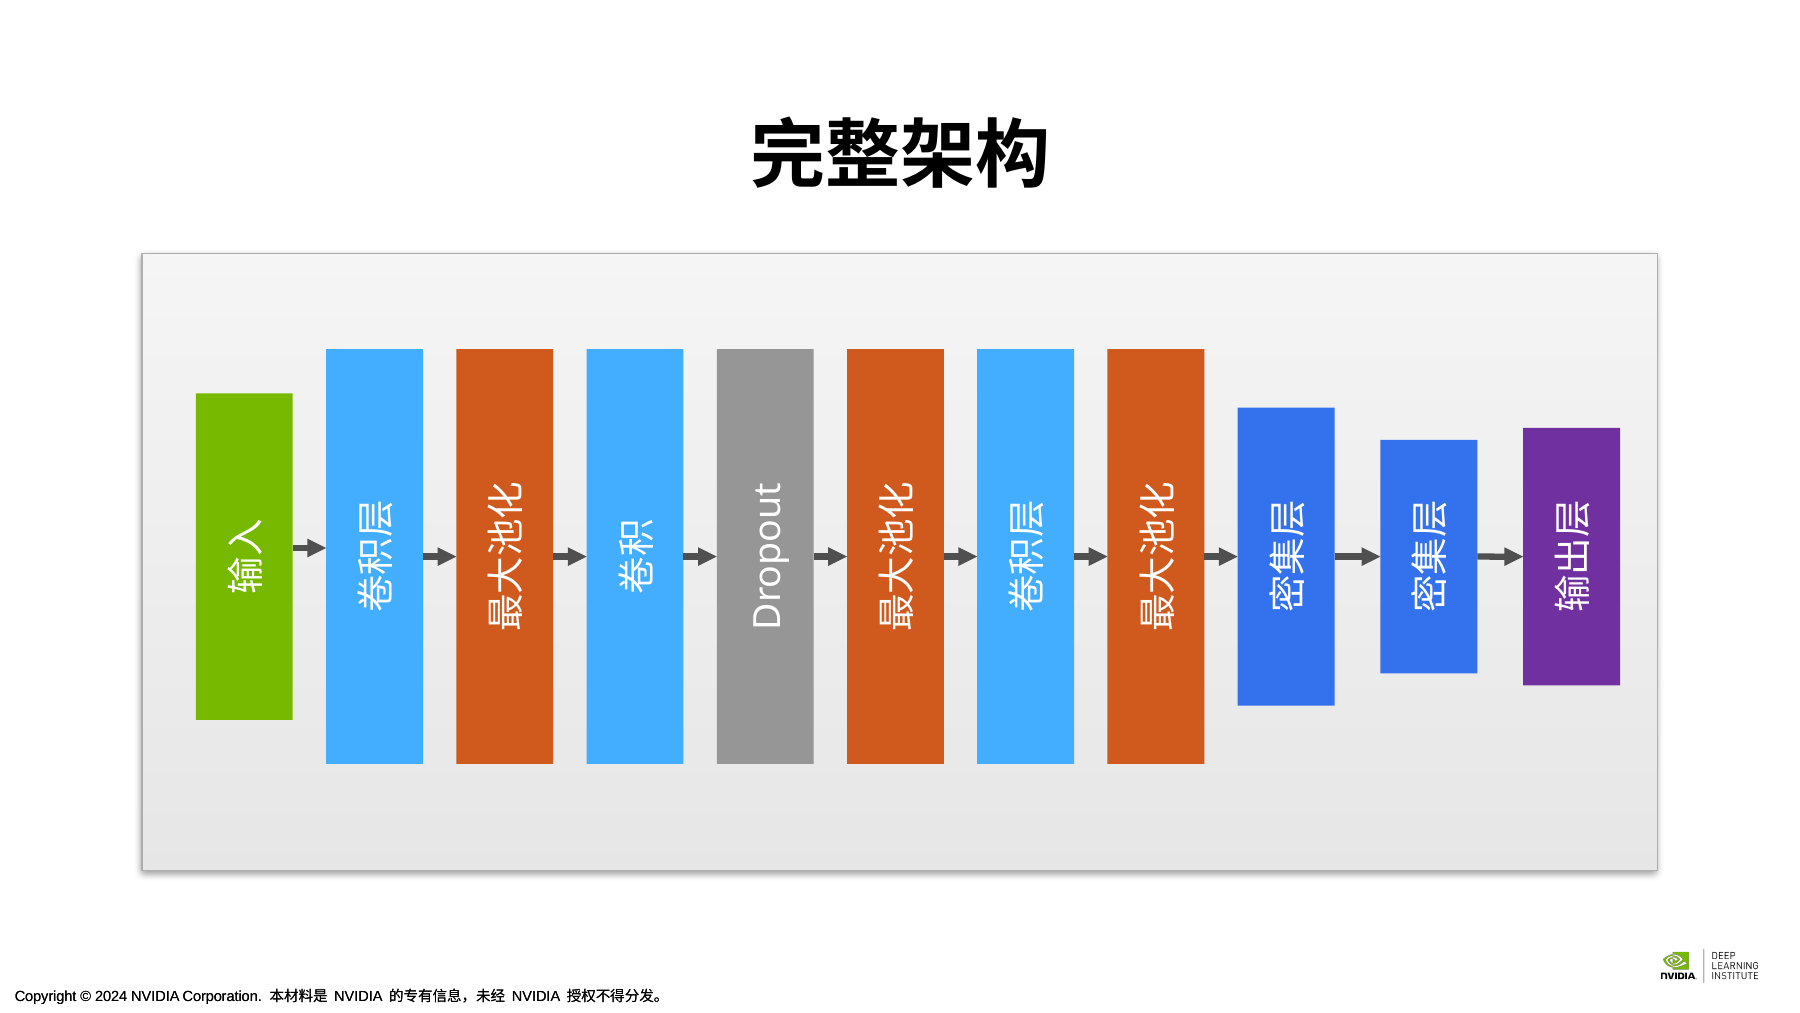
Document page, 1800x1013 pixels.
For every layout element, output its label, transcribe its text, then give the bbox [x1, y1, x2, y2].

picture [1661, 949, 1758, 983]
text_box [141, 253, 1658, 871]
title 完整架构 [81, 108, 1719, 206]
